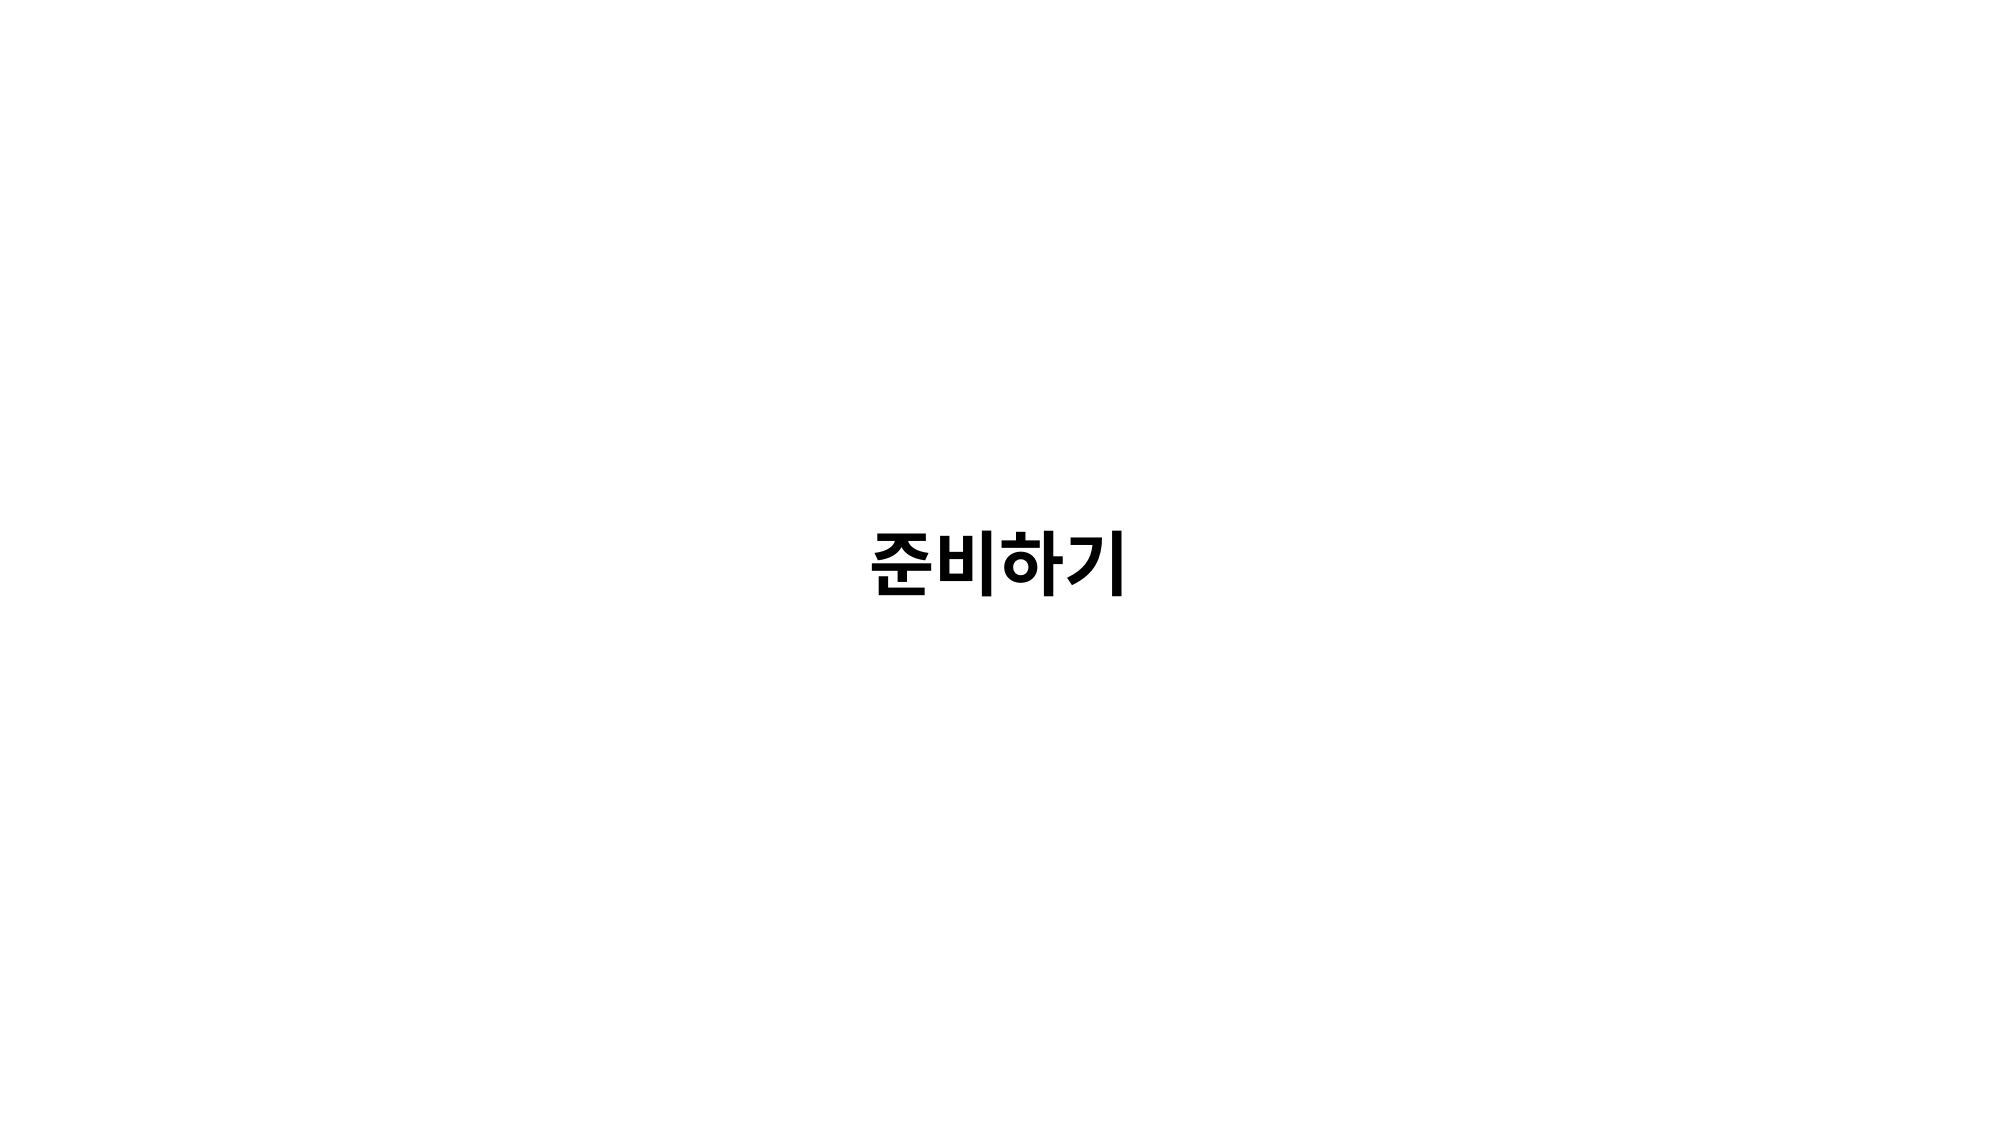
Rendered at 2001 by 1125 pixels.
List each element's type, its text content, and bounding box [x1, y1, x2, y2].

text_box 준비하기 [855, 511, 1145, 612]
